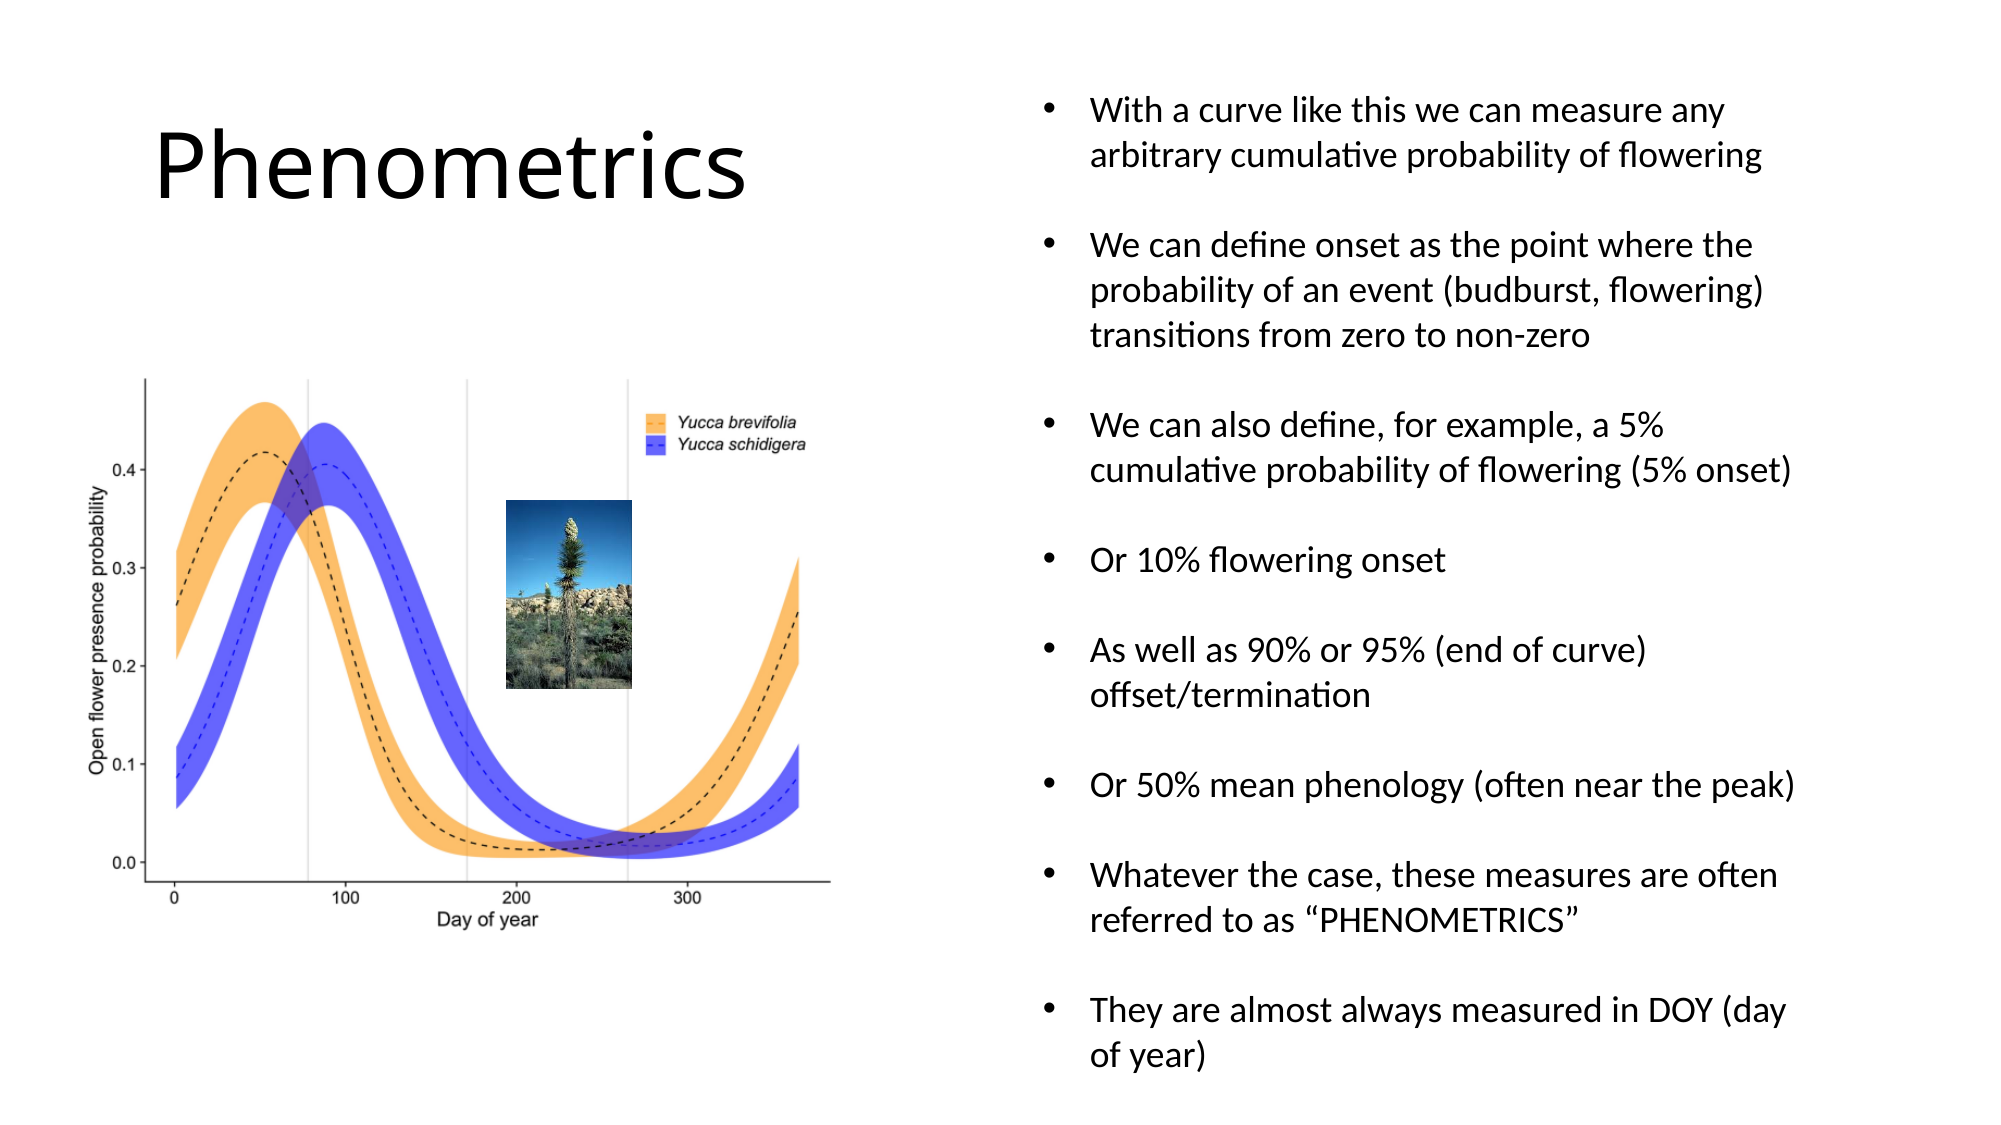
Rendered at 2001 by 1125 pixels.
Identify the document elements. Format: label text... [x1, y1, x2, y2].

title Phenometrics [137, 59, 1863, 278]
text_box With a curve like this we can measure any arbitrary cumulative probability of flowering We can define onset as the point where the probability of an event (budburst, flowering) transitions from zero to non-zero We can also define, for example, a 5% cumulative probability of flowering (5% onset) Or 10% flowering onset As well as 90% or 95% (end of curve) offset/termination Or 50% mean phenology (often near the peak) Whatever the case, these measures are often referred to as “PHENOMETRICS” They are almost always measured in DOY (day of year) [1028, 77, 1824, 1125]
picture [87, 377, 832, 932]
